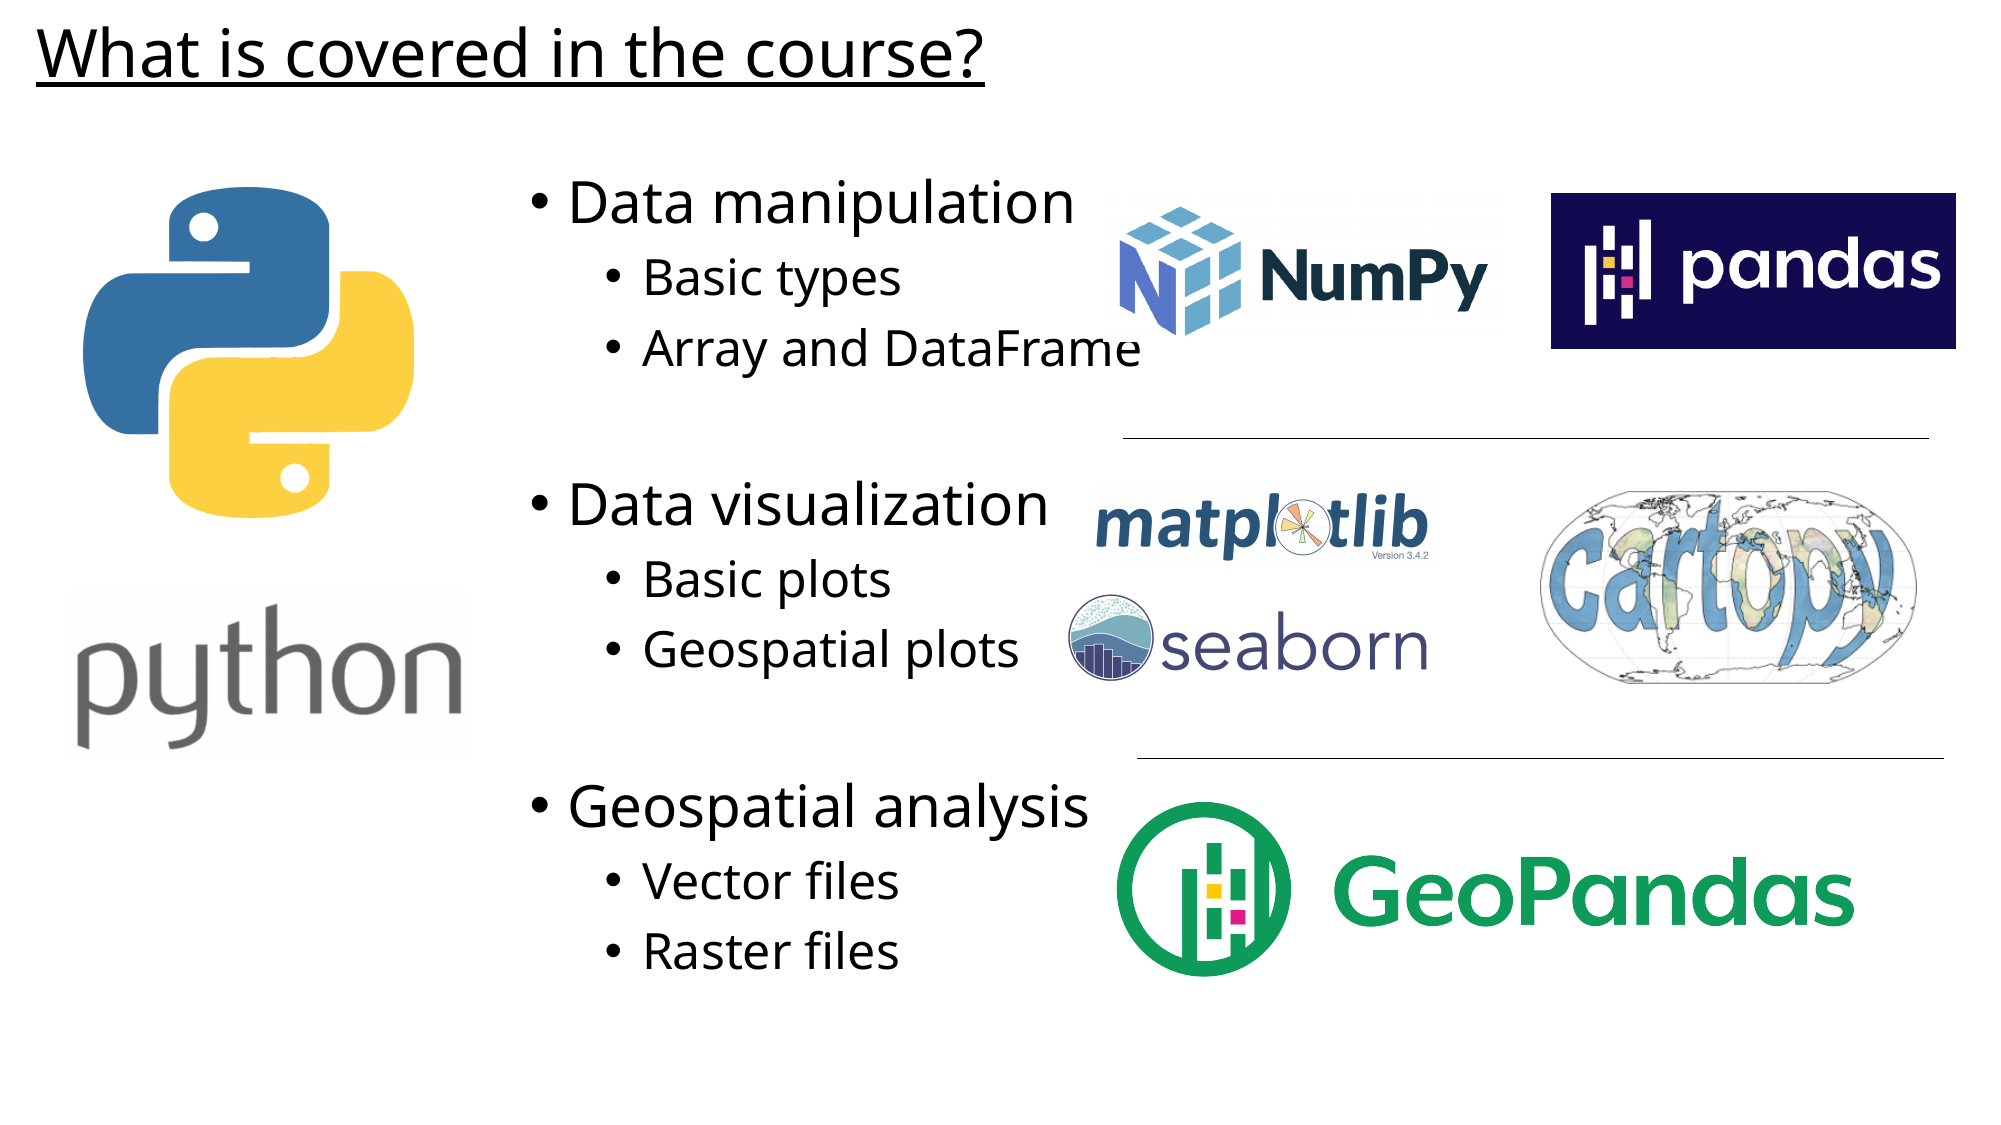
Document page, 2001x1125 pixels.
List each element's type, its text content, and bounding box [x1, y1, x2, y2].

picture [1551, 193, 1956, 349]
picture [70, 587, 470, 759]
picture [1091, 485, 1437, 563]
picture [1061, 587, 1437, 696]
picture [1103, 190, 1508, 342]
text_box Data manipulation Basic types Array and DataFrame Data visualization Basic plots Geospatial plots Geospatial analysis Vector files Raster files [514, 157, 1282, 988]
text_box What is covered in the course? [21, 12, 1306, 125]
picture [83, 187, 414, 518]
picture [1540, 491, 1917, 684]
picture [1073, 758, 1908, 1019]
